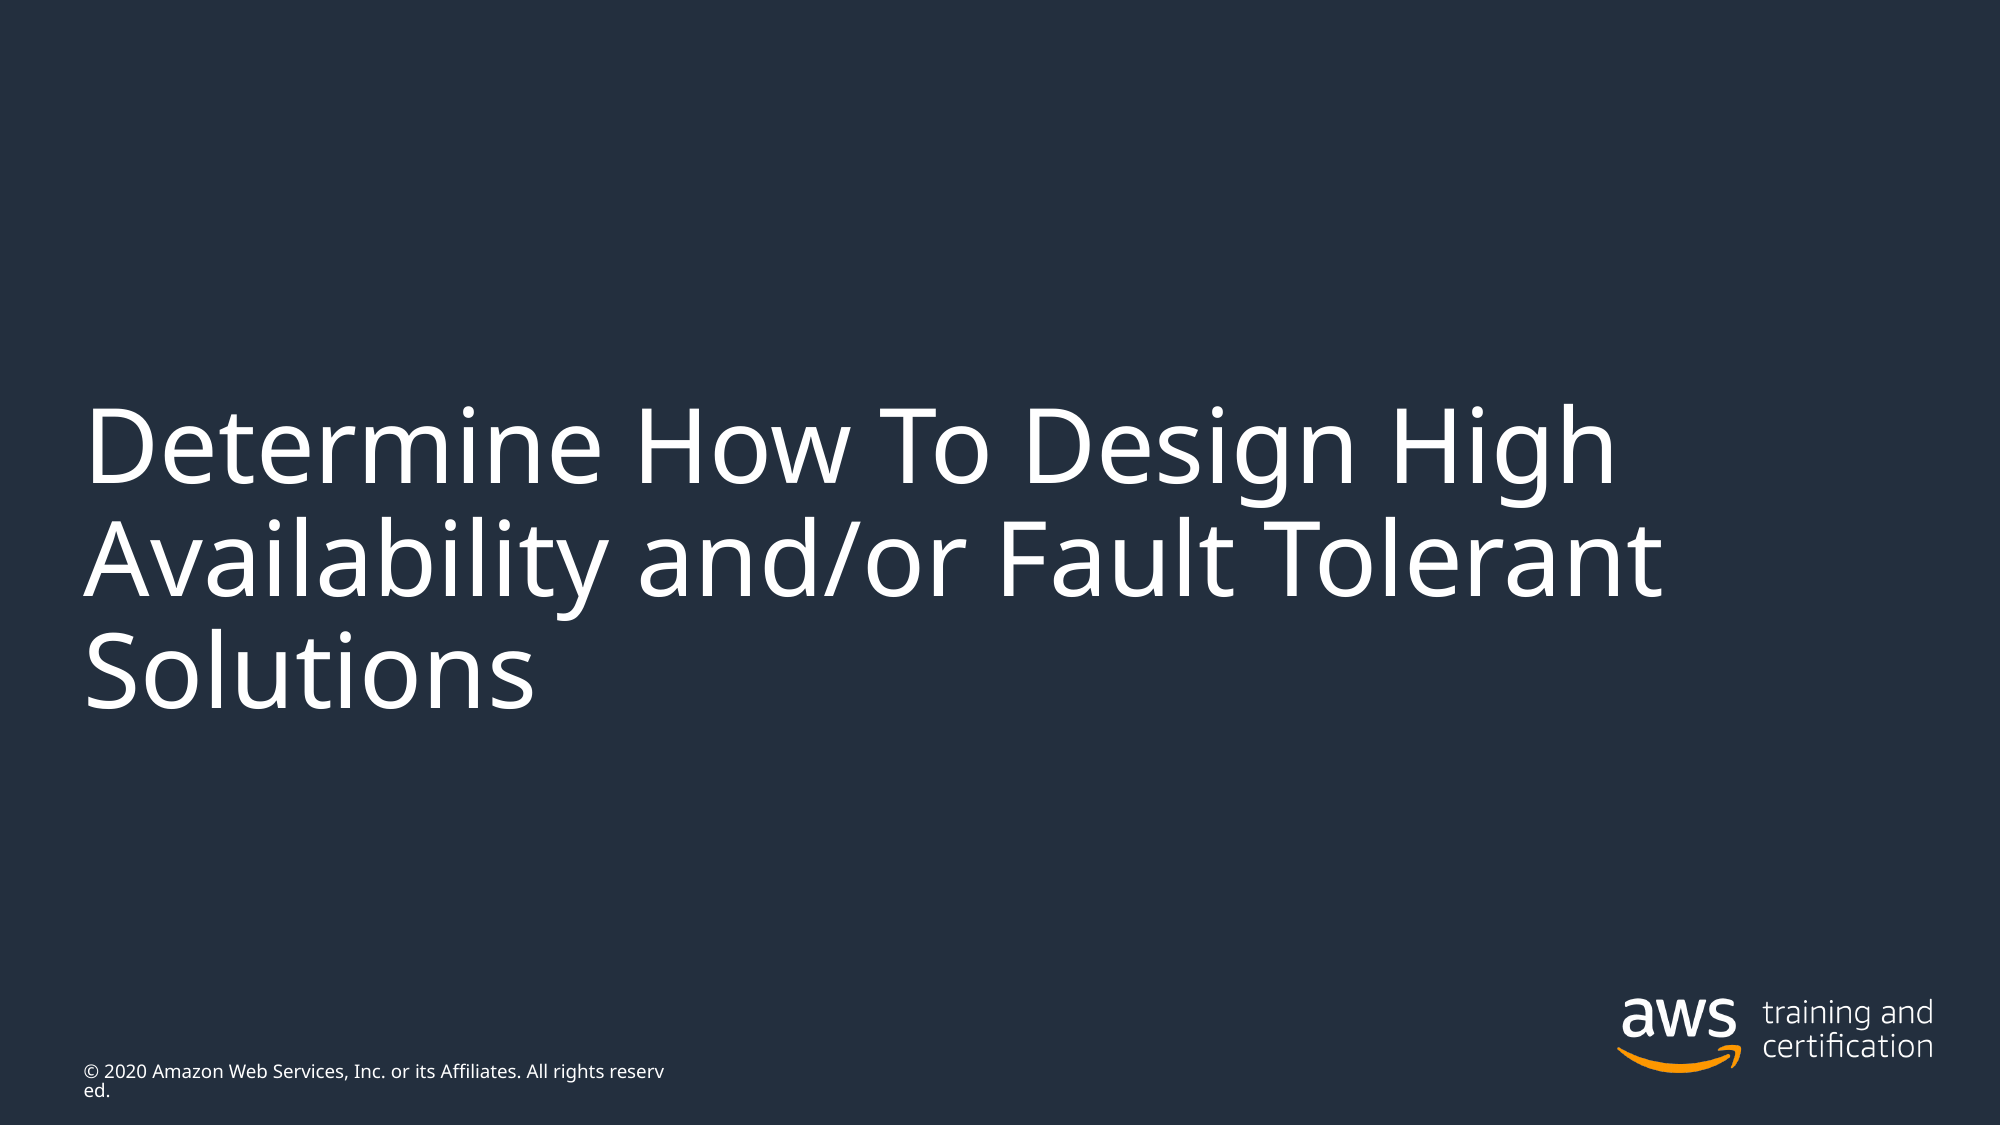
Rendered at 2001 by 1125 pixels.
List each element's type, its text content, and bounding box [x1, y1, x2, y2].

picture [1617, 998, 1932, 1073]
title Determine How To Design High Availability and/or Fault Tolerant Solutions [68, 523, 1932, 602]
footer © 2020 Amazon Web Services, Inc. or its Affiliates. All rights reserved. [68, 1042, 682, 1103]
